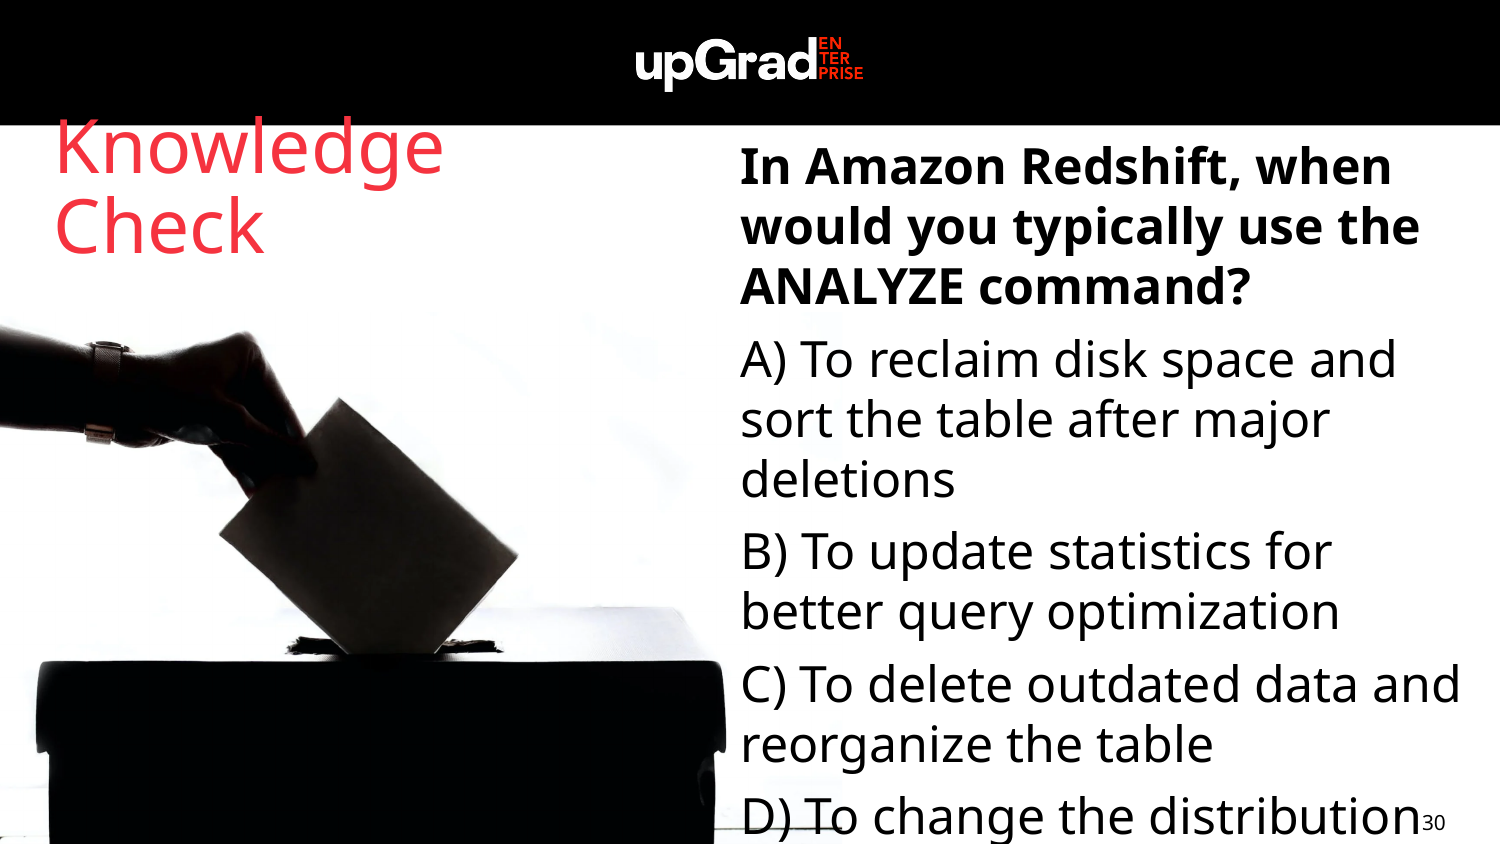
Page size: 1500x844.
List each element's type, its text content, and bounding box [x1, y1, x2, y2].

text_box In Amazon Redshift, when would you typically use the ANALYZE command? A) To reclaim disk space and sort the table after major deletions B) To update statistics for better query optimization C) To delete outdated data and reorganize the table D) To change the distribution key of a table [725, 127, 1487, 844]
picture [636, 37, 863, 92]
picture [0, 312, 725, 844]
text_box Knowledge Check [42, 138, 679, 241]
text_box 30 [1386, 802, 1461, 844]
